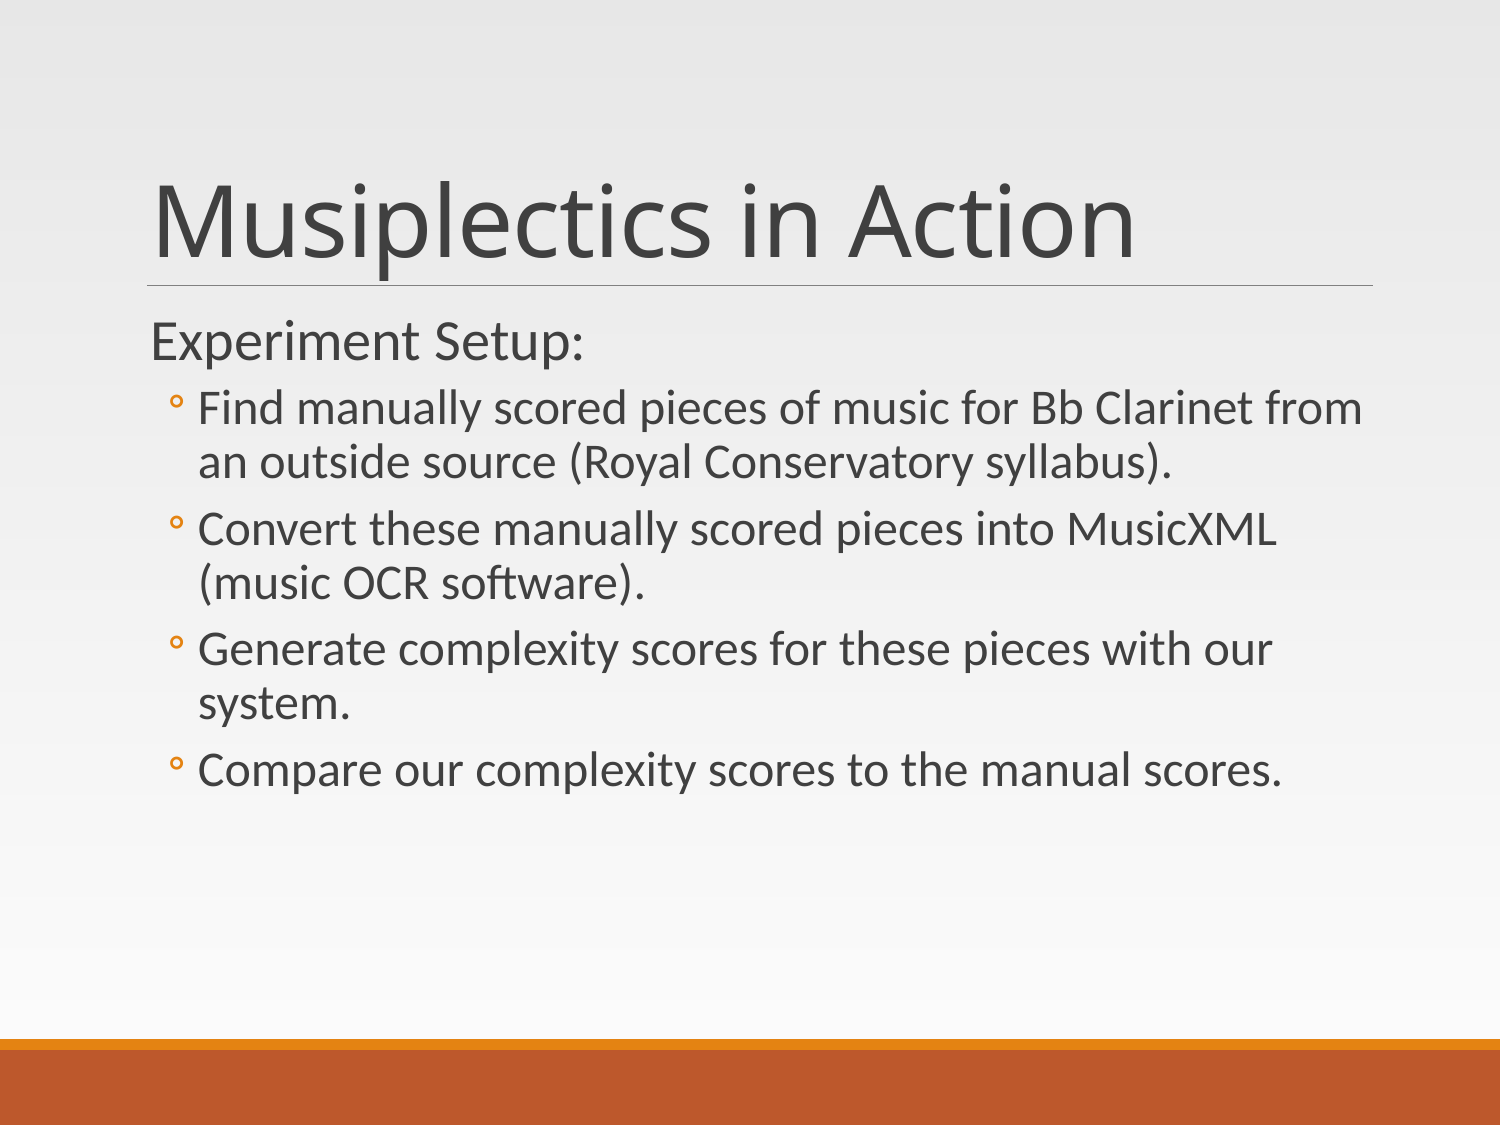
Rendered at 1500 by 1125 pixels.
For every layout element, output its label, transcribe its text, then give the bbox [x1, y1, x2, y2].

title Musiplectics in Action [135, 47, 1373, 285]
list Experiment Setup: Find manually scored pieces of music for Bb Clarinet from an outside source (Royal Conservatory syllabus). Convert these manually scored pieces into MusicXML (music OCR software). Generate complexity scores for these pieces with our system. Compare our complexity scores to the manual scores. [135, 302, 1373, 963]
